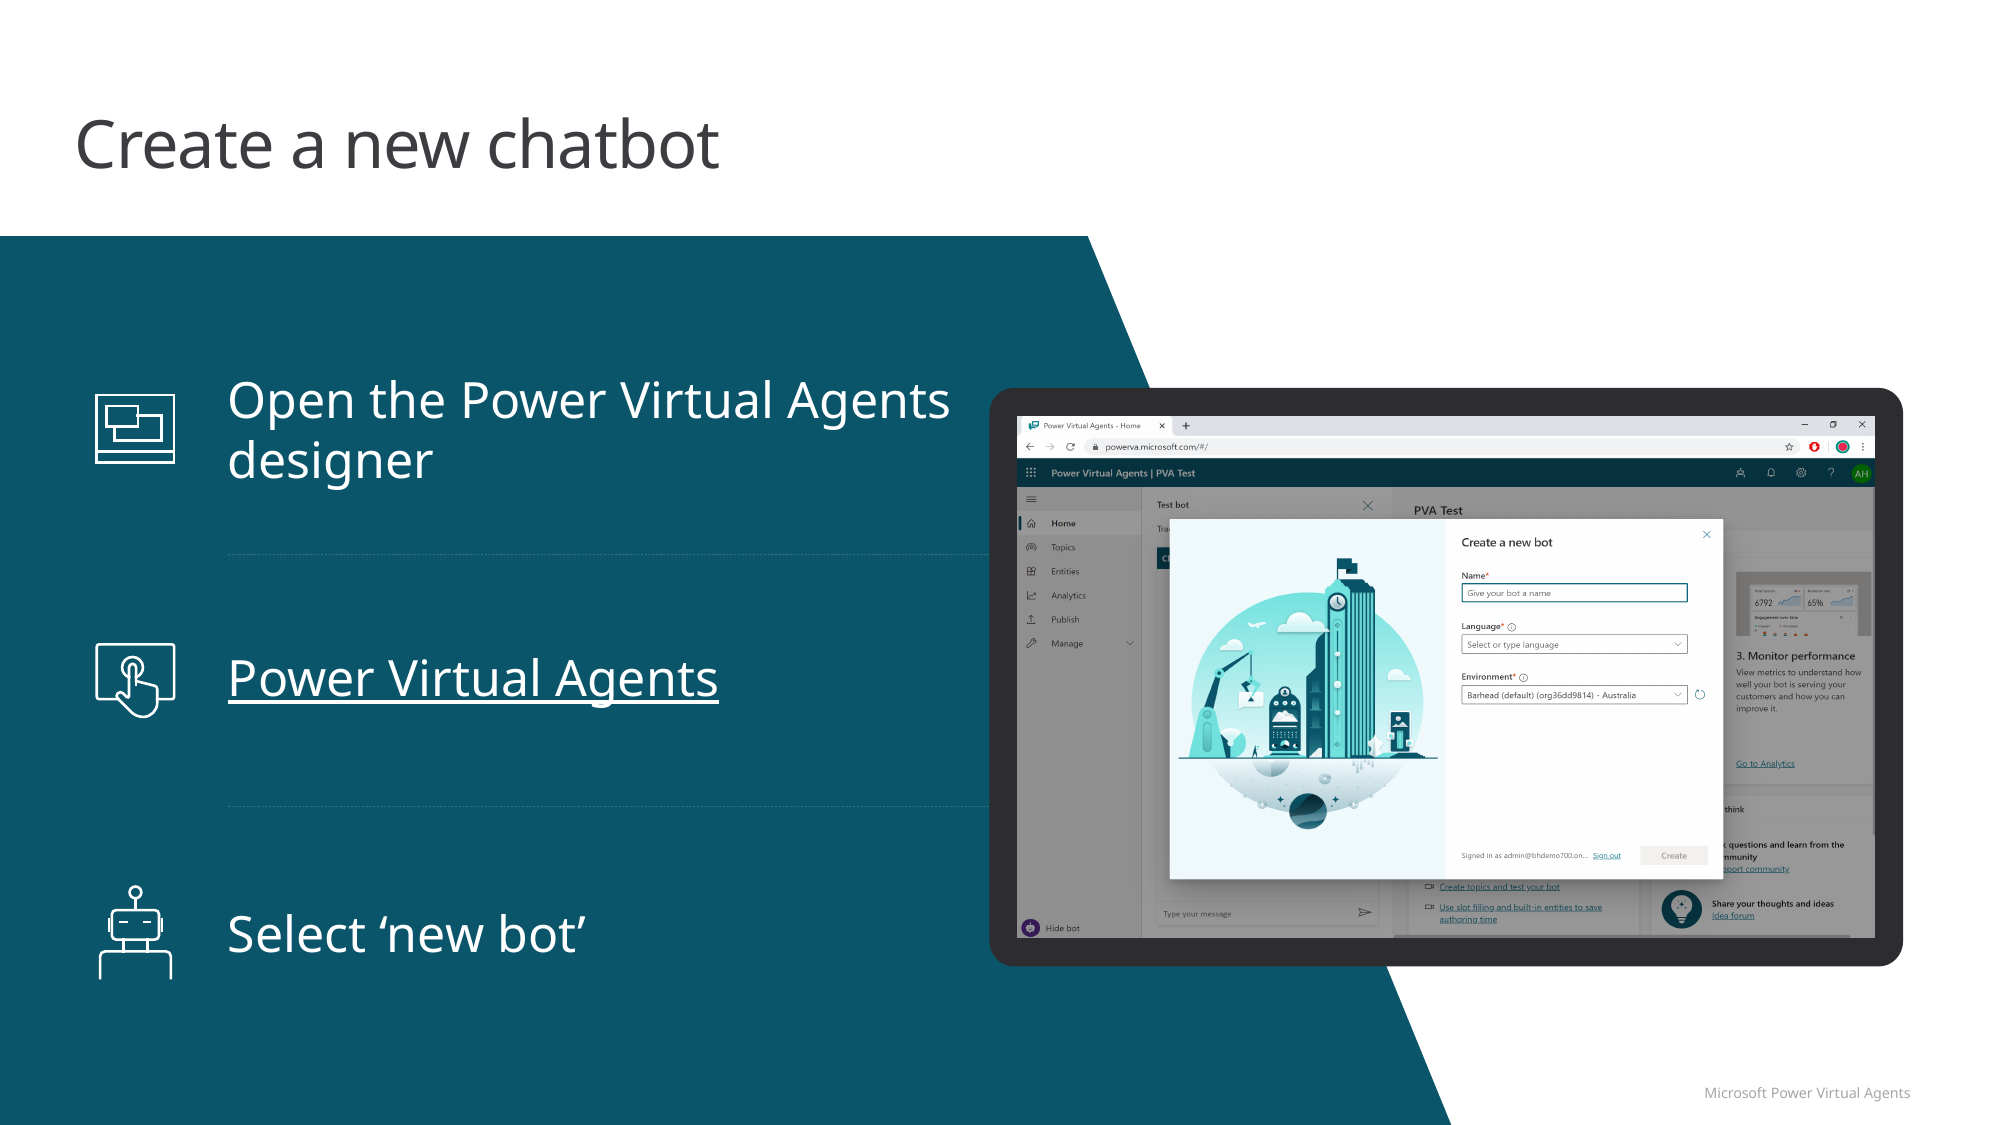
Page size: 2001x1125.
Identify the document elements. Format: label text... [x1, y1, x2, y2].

title Create a new chatbot [74, 101, 1930, 183]
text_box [96, 373, 1162, 988]
text_box [0, 235, 1452, 1125]
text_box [989, 387, 1904, 967]
